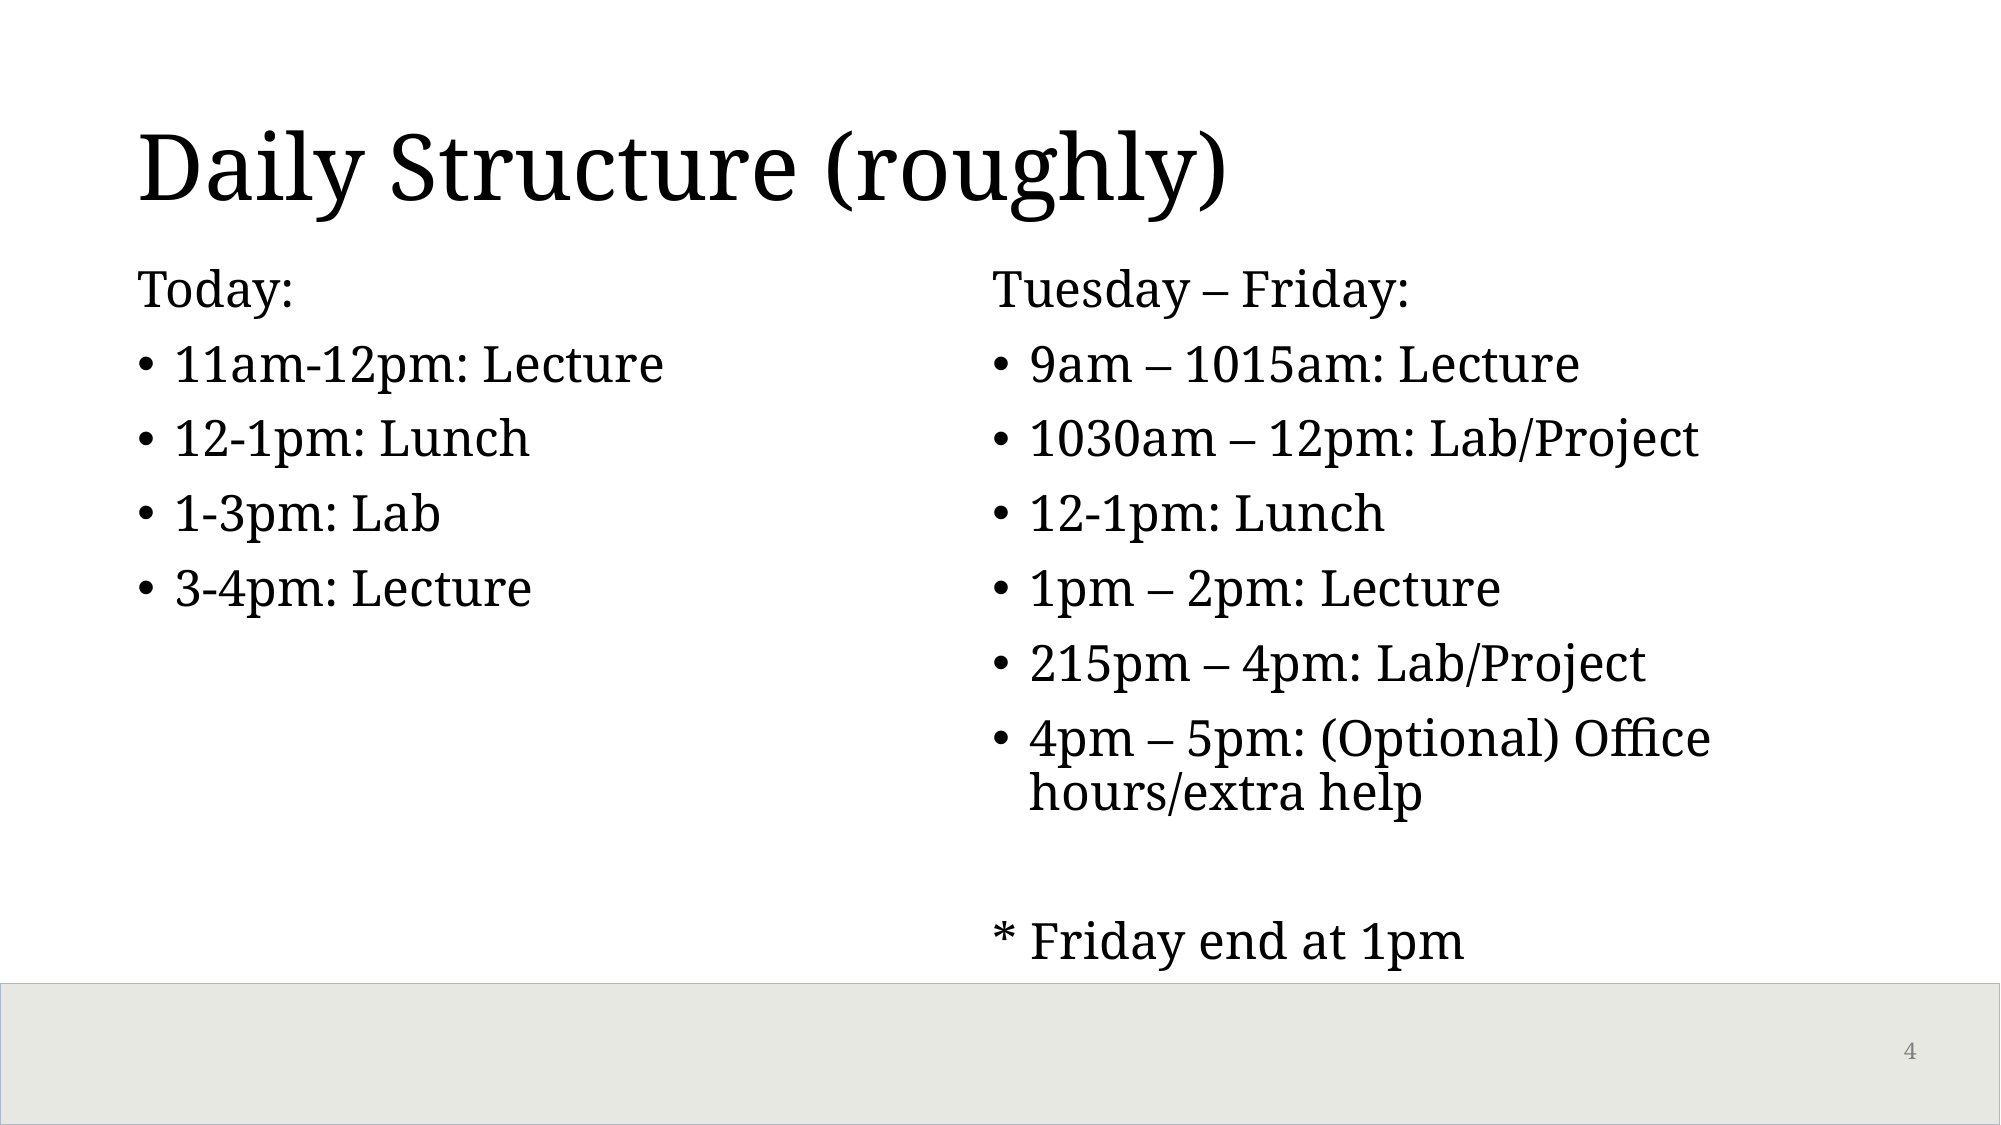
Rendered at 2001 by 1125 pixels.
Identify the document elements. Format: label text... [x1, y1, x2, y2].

list Today: 11am-12pm: Lecture 12-1pm: Lunch 1-3pm: Lab 3-4pm: Lecture Tuesday – Friday: 9am – 1015am: Lecture 1030am – 12pm: Lab/Project 12-1pm: Lunch 1pm – 2pm: Lecture 215pm – 4pm: Lab/Project 4pm – 5pm: (Optional) Office hours/extra help * Friday end at 1pm [137, 256, 1863, 1033]
title Daily Structure (roughly) [137, 59, 1863, 228]
